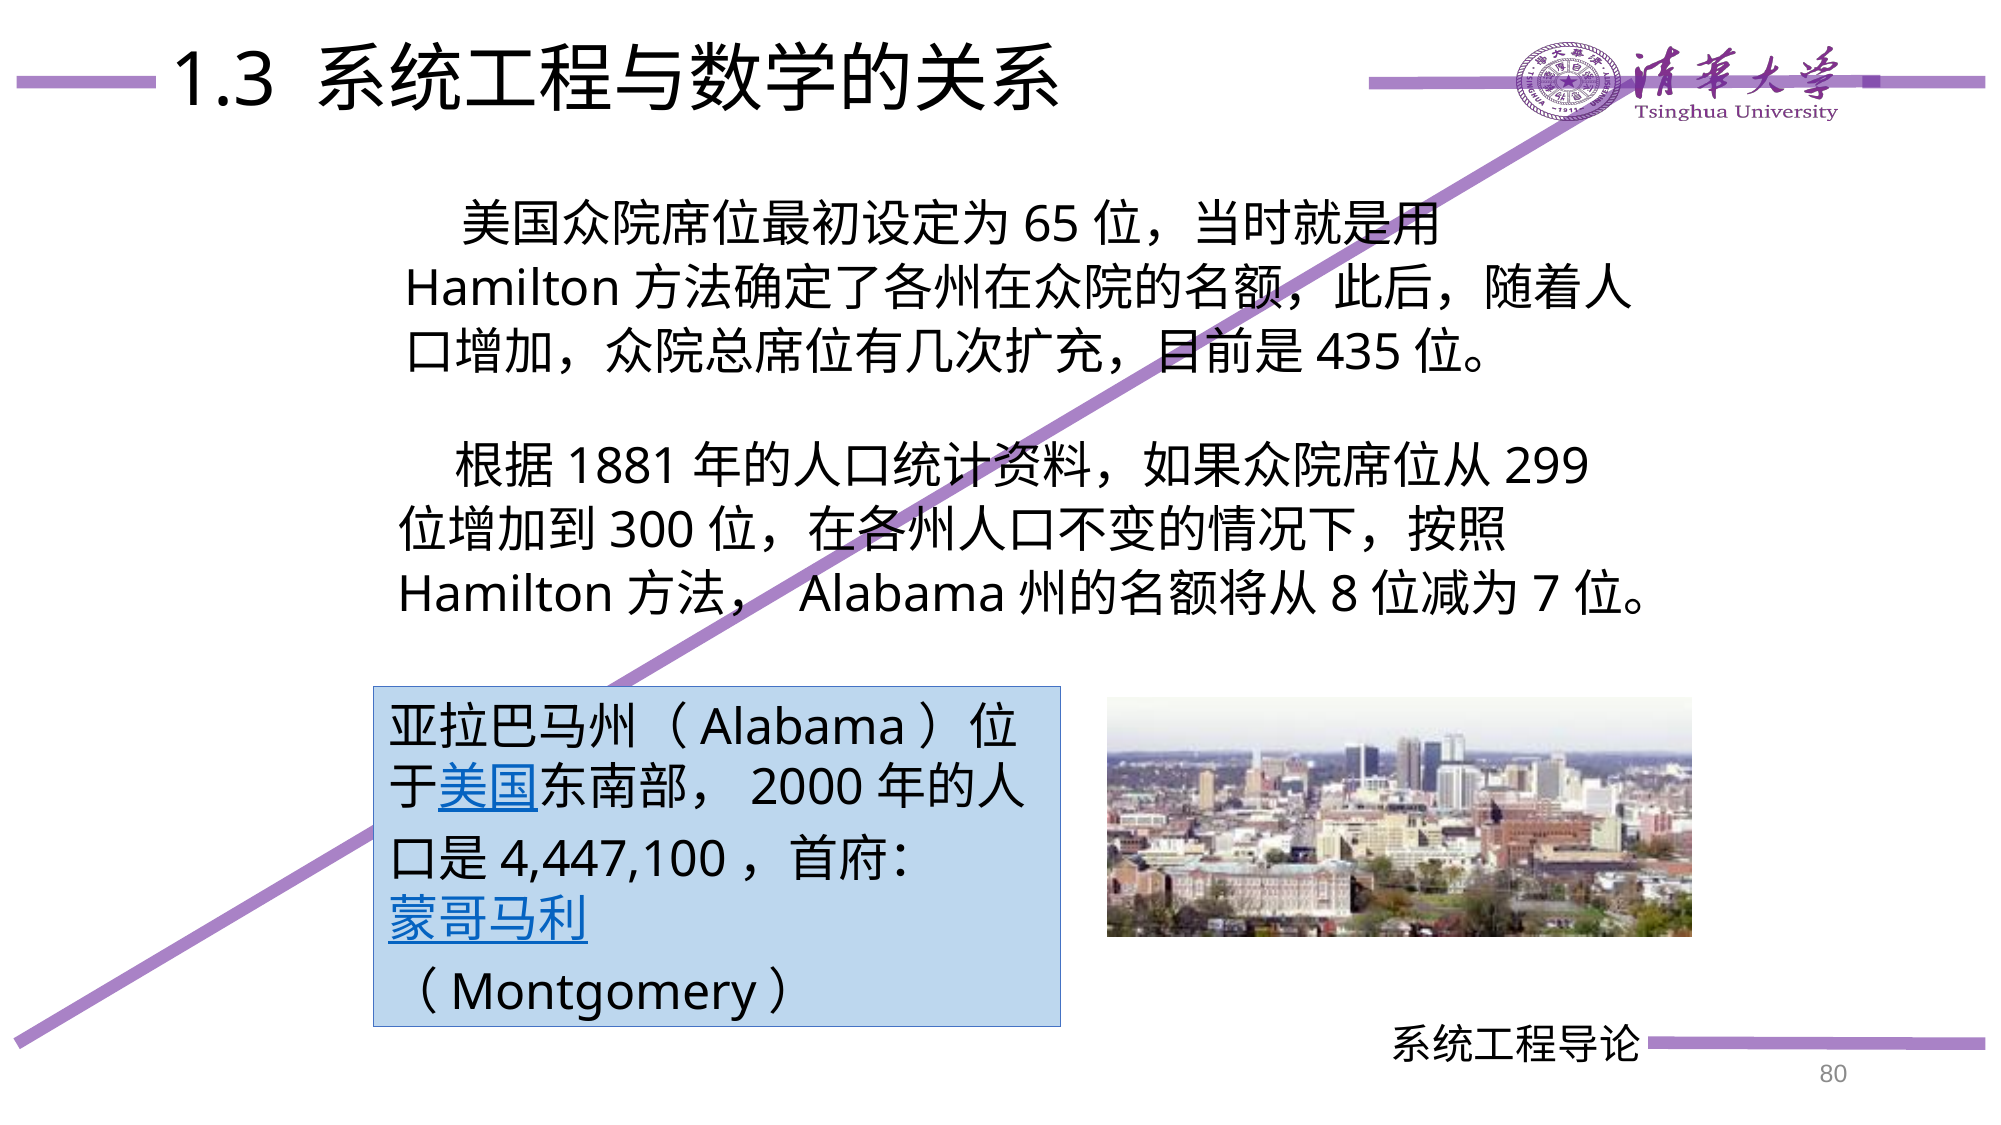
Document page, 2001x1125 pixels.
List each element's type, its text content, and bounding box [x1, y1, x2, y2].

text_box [373, 686, 1692, 945]
text_box 根据1881年的人口统计资料，如果众院席位从299位增加到300位，在各州人口不变的情况下，按照Hamilton方法， Alabama州的名额将从8位减为7位。 [382, 421, 1658, 629]
slide_number 80 [1412, 1042, 1863, 1103]
title 1.3 系统工程与数学的关系 [155, 0, 1881, 190]
text_box 美国众院席位最初设定为65位，当时就是用Hamilton方法确定了各州在众院的名额，此后，随着人口增加，众院总席位有几次扩充，目前是435位。 [389, 179, 1665, 387]
